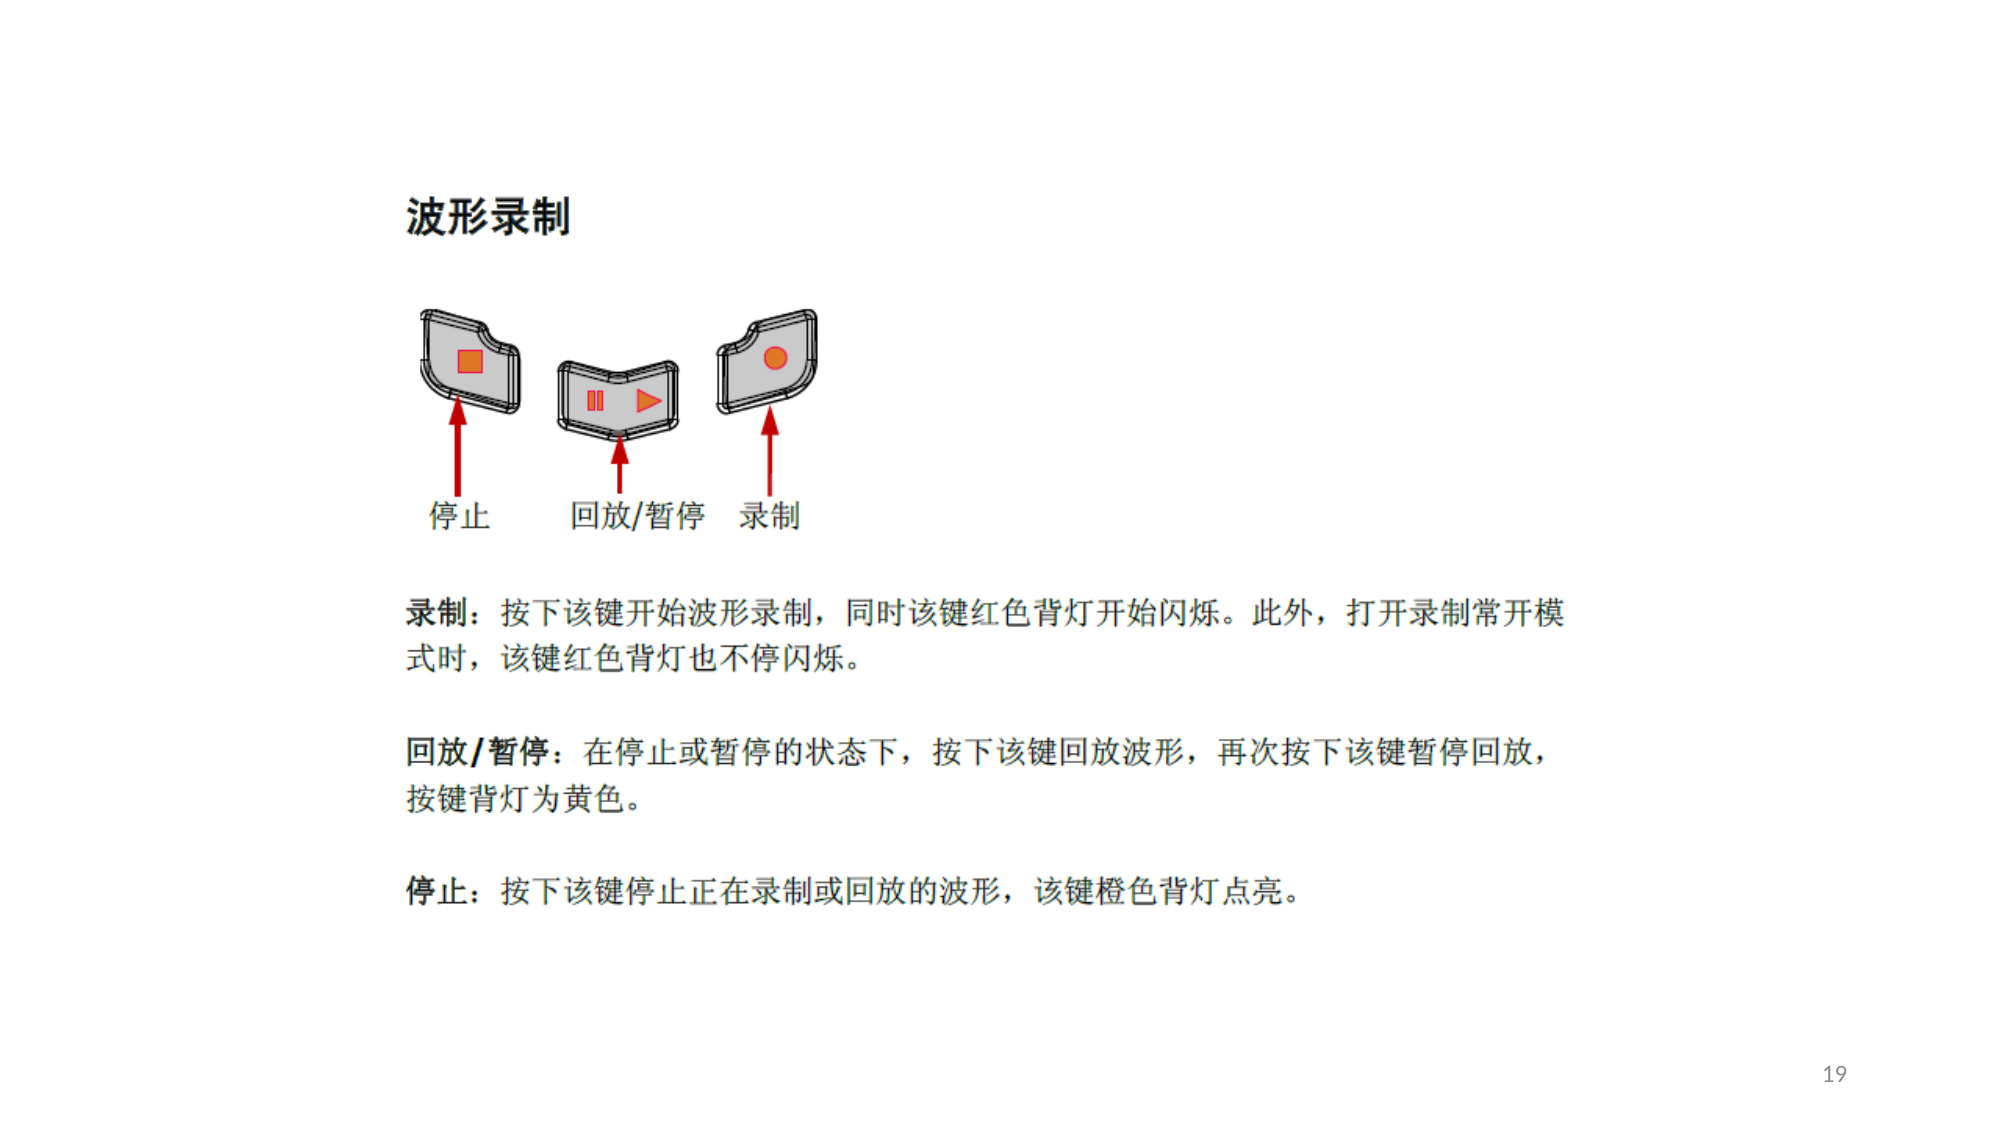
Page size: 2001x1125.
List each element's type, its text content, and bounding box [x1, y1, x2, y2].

slide_number 19 [1412, 1042, 1863, 1103]
picture [383, 178, 1617, 947]
